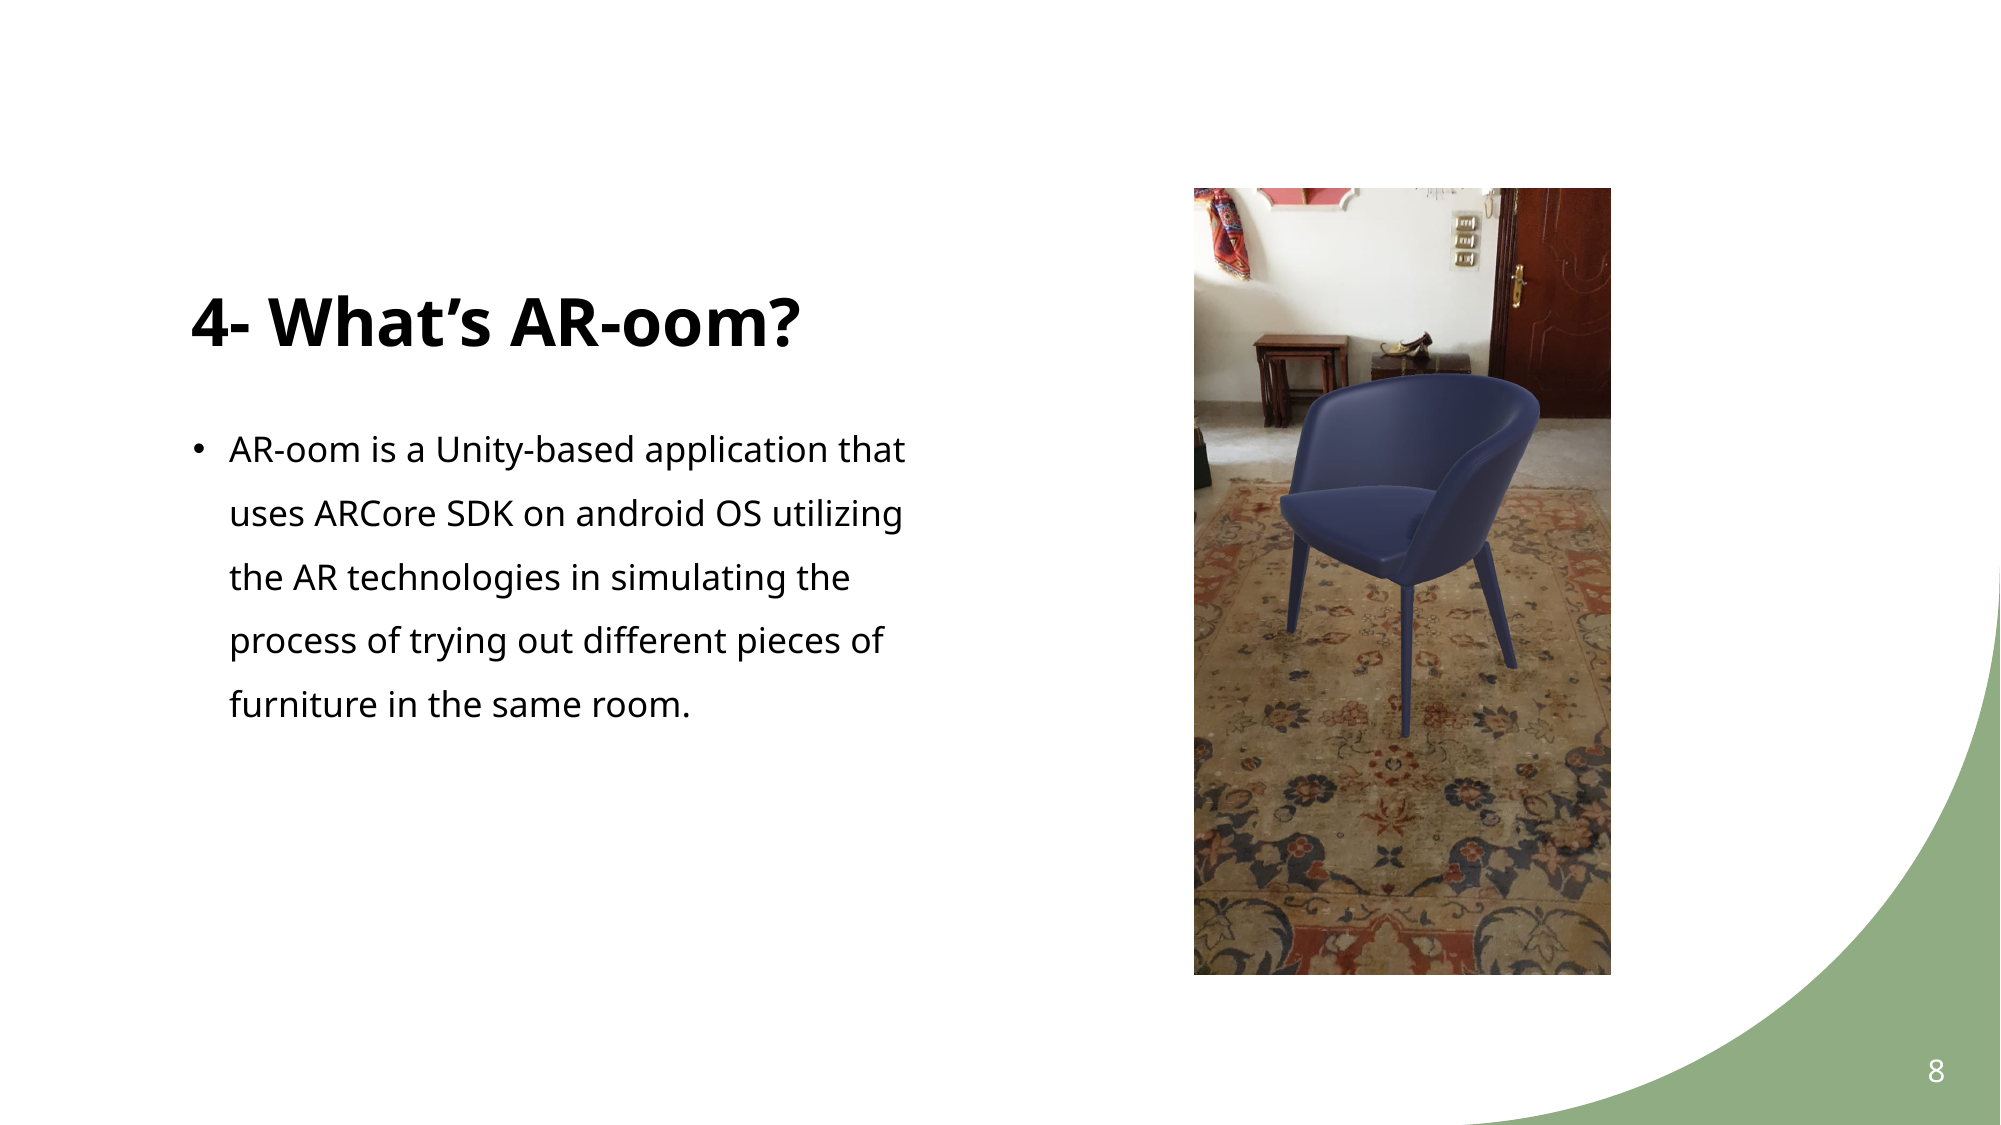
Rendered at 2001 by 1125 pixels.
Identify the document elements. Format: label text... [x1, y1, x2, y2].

slide_number 8 [1893, 1042, 1961, 1103]
list AR-oom is a Unity-based application that uses ARCore SDK on android OS utilizing the AR technologies in simulating the process of trying out different pieces of furniture in the same room. [176, 398, 978, 975]
picture [1194, 187, 1611, 975]
title 4- What’s AR-oom? [176, 119, 1809, 367]
